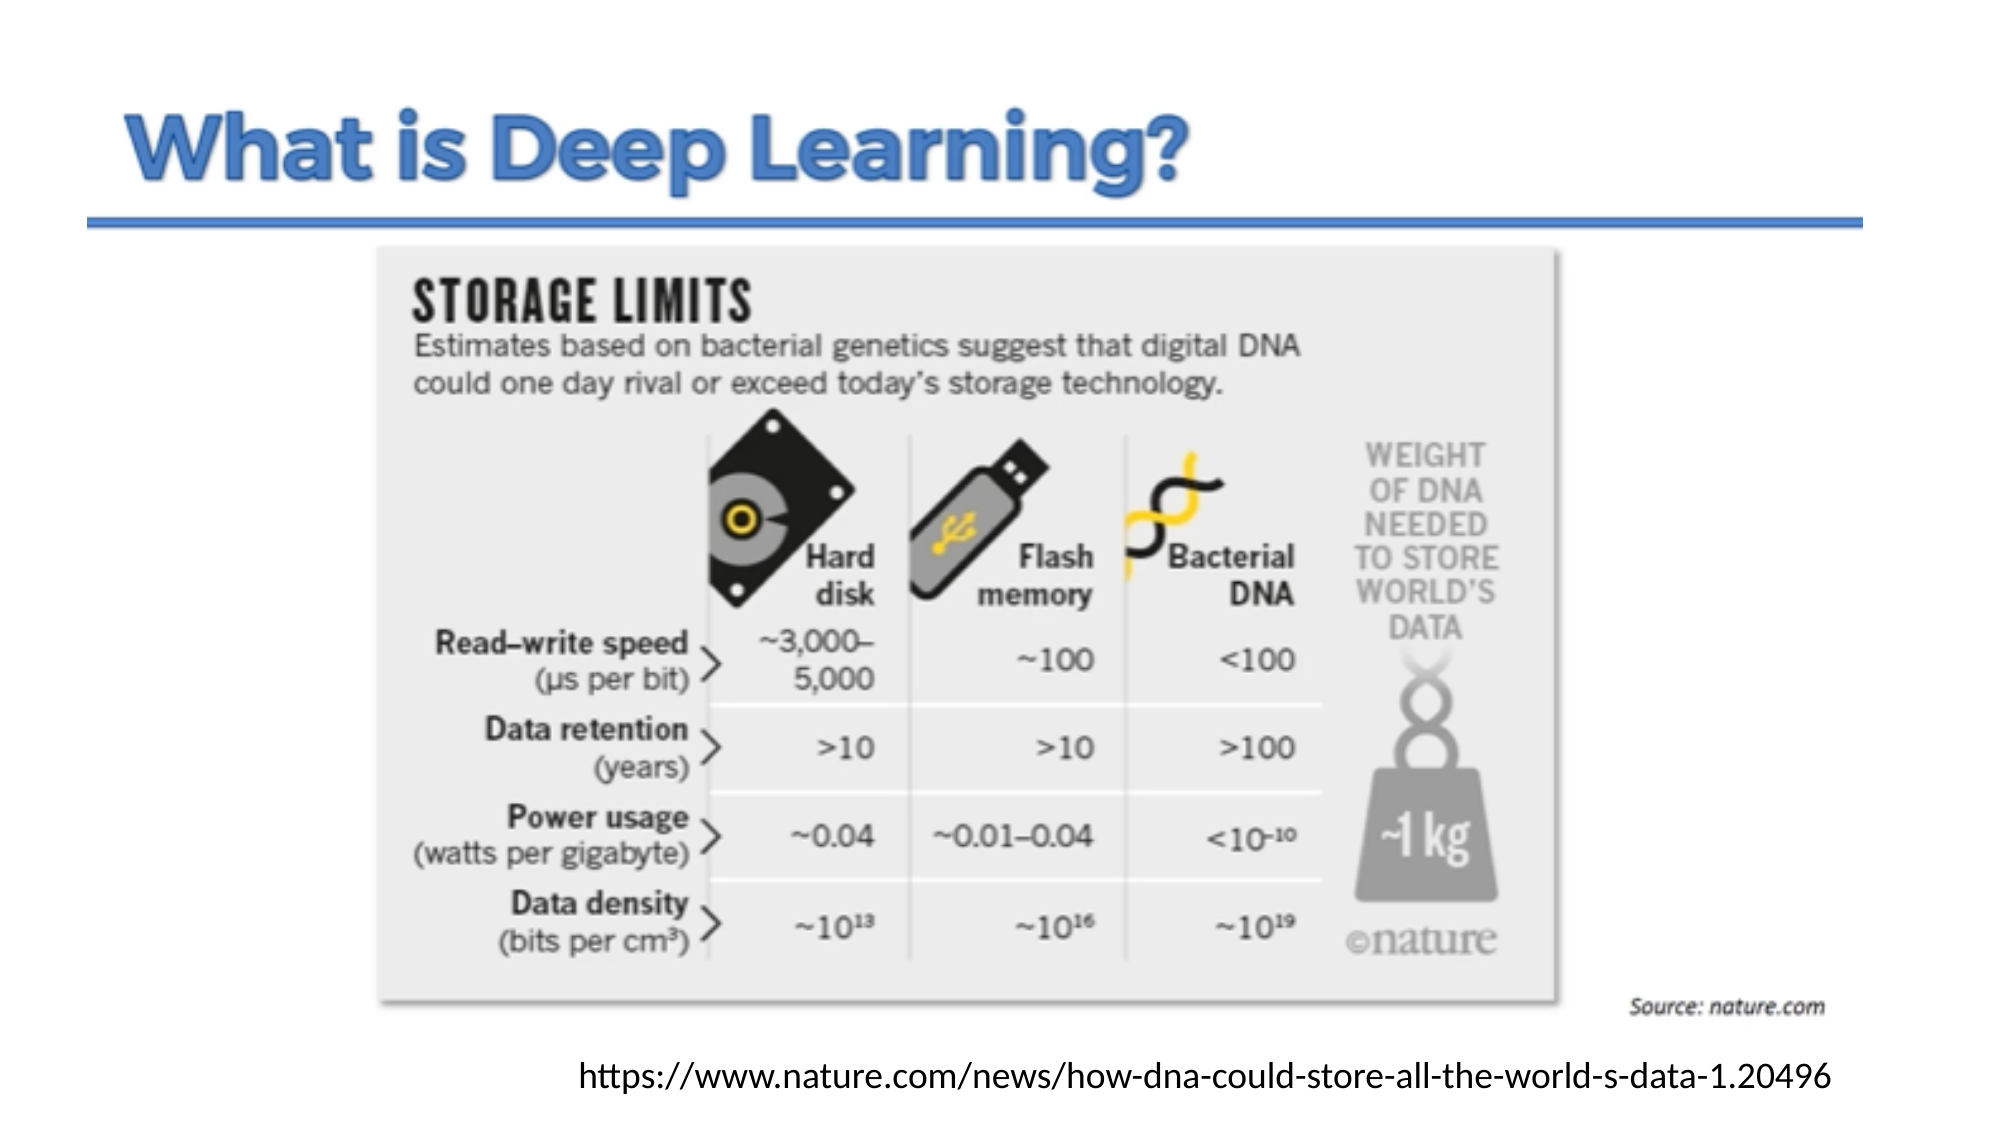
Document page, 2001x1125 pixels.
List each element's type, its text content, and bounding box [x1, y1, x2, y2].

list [87, 78, 1863, 1027]
text_box https://www.nature.com/news/how-dna-could-store-all-the-world-s-data-1.20496 [563, 1043, 1863, 1104]
